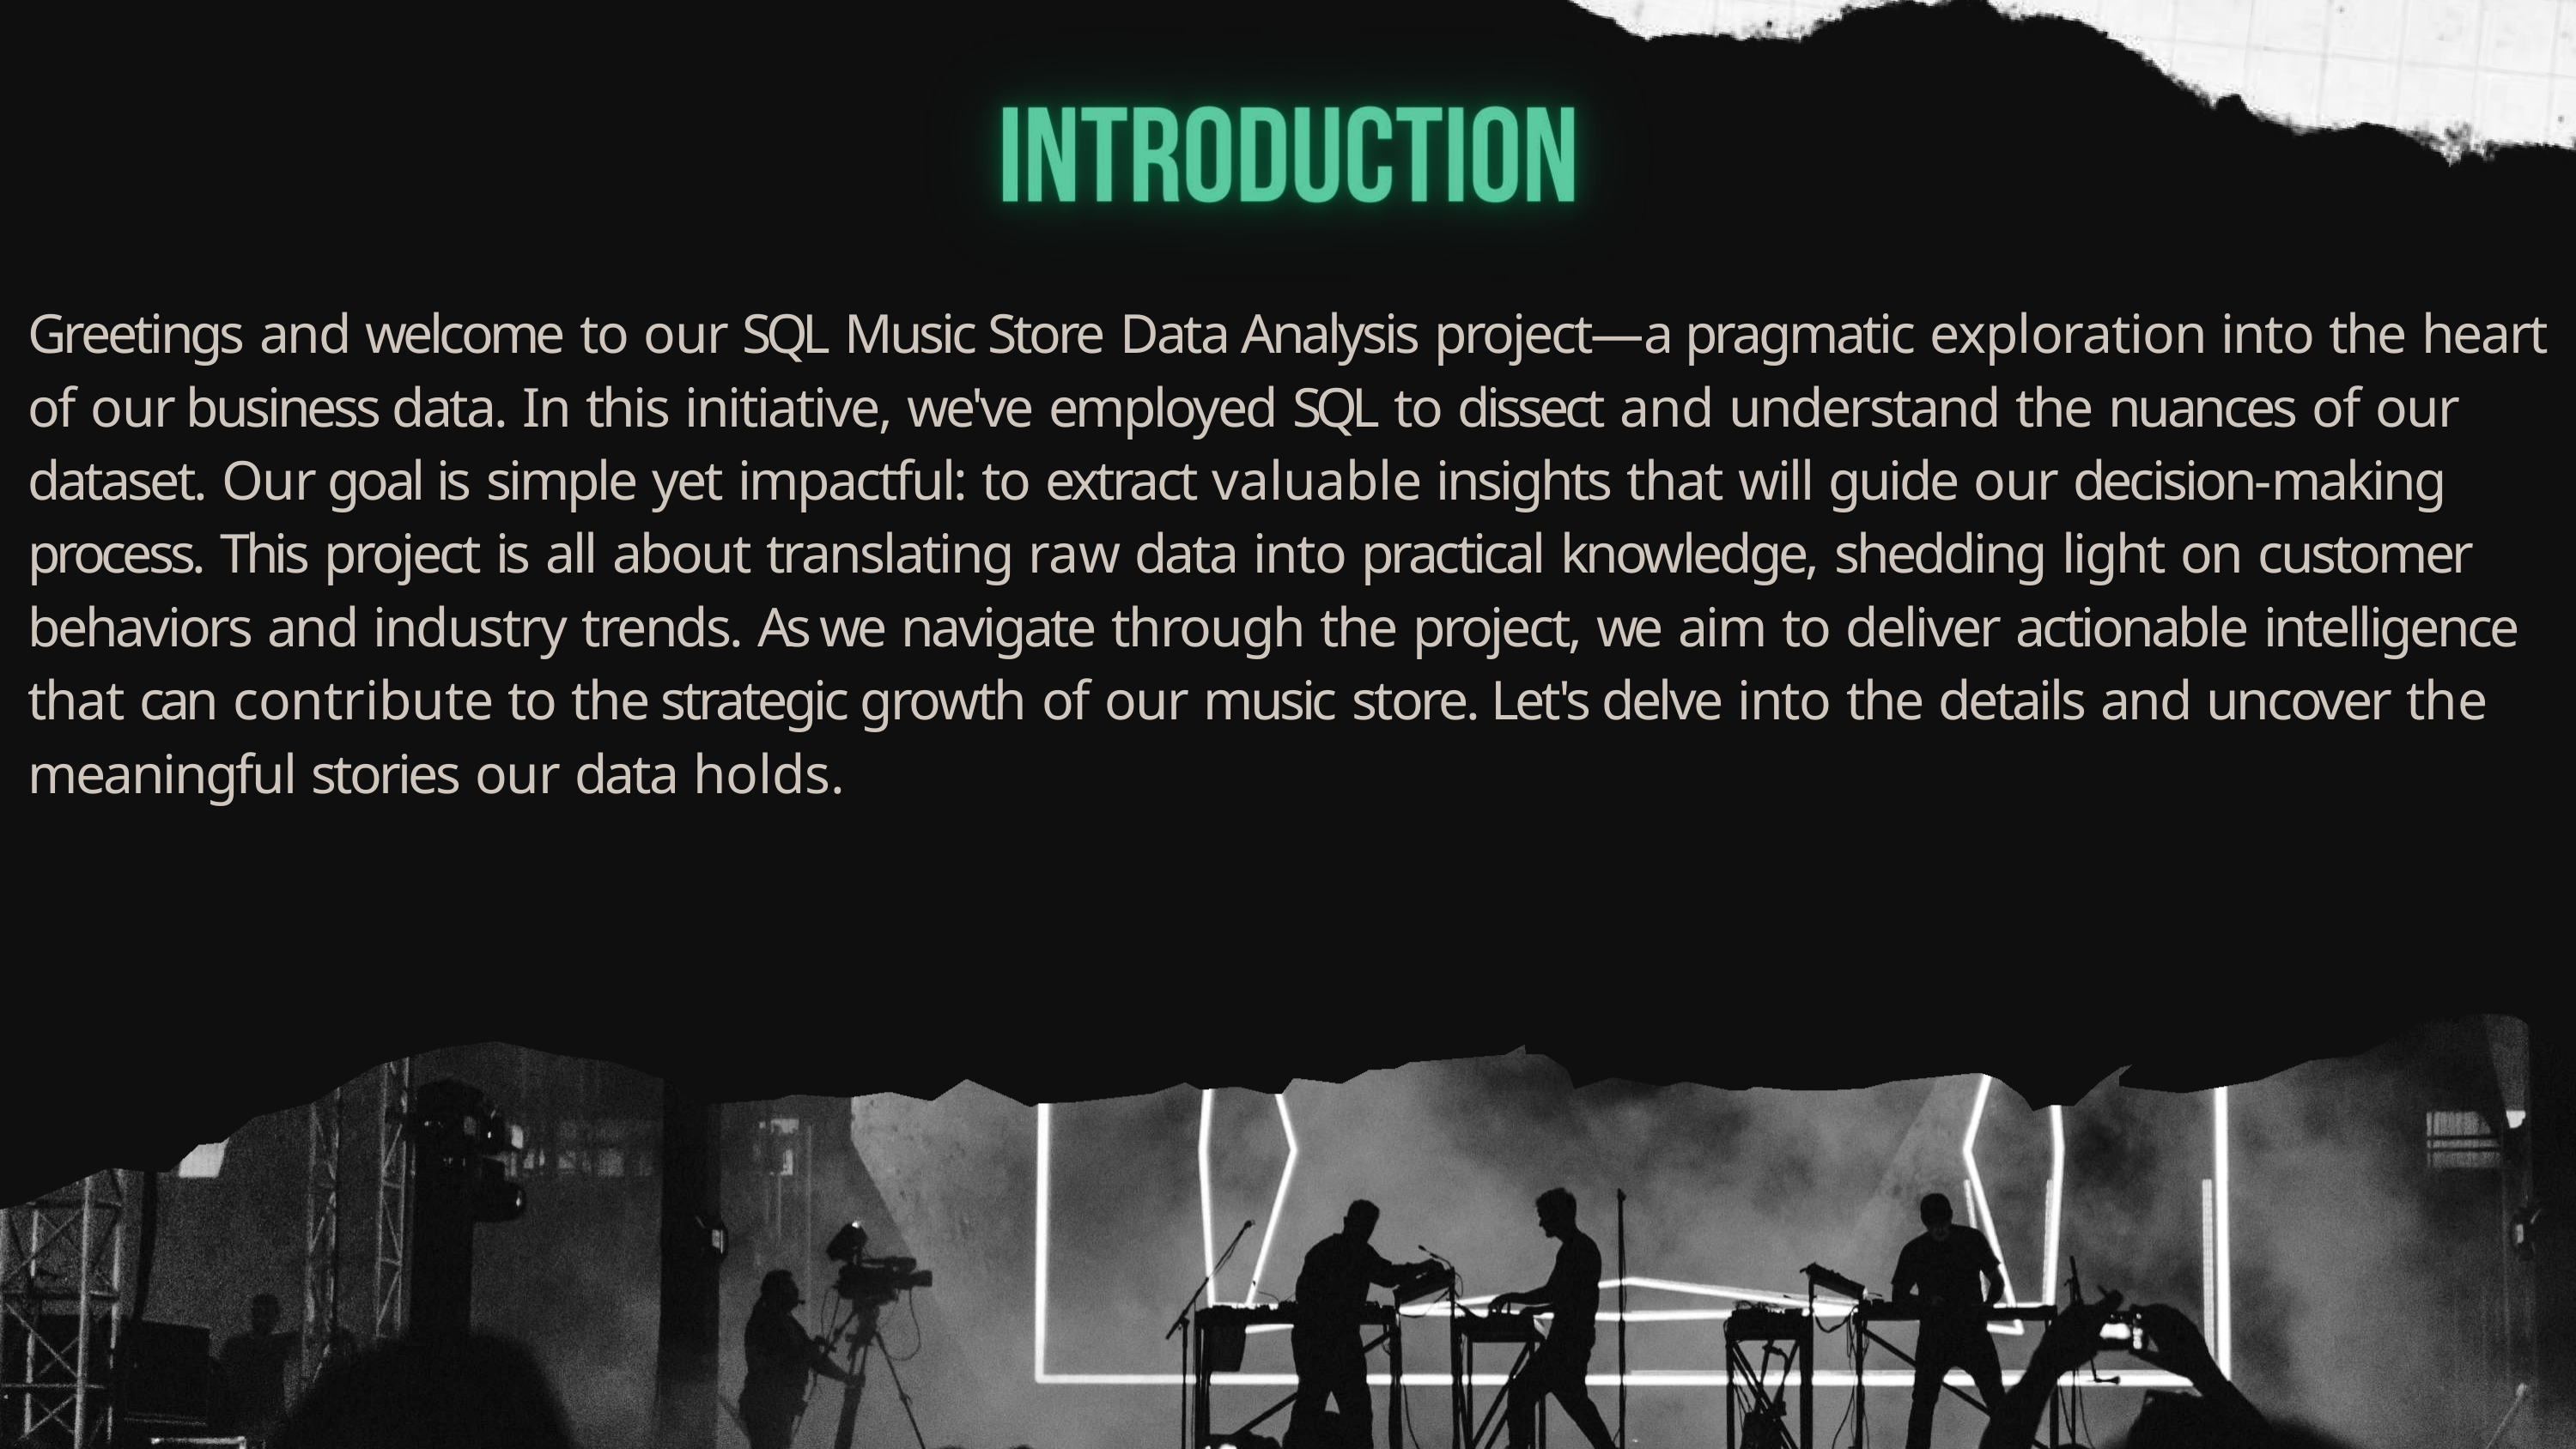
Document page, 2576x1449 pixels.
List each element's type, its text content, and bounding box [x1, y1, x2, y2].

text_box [855, 0, 2576, 377]
picture [0, 0, 2576, 1449]
text_box Greetings and welcome to our SQL Music Store Data Analysis project—a pragmatic exploration into the heart of our business data. In this initiative, we've employed SQL to dissect and understand the nuances of our dataset. Our goal is simple yet impactful: to extract valuable insights that will guide our decision-making process. This project is all about translating raw data into practical knowledge, shedding light on customer behaviors and industry trends. As we navigate through the project, we aim to deliver actionable intelligence that can contribute to the strategic growth of our music store. Let's delve into the details and uncover the meaningful stories our data holds. [26, 288, 2553, 804]
